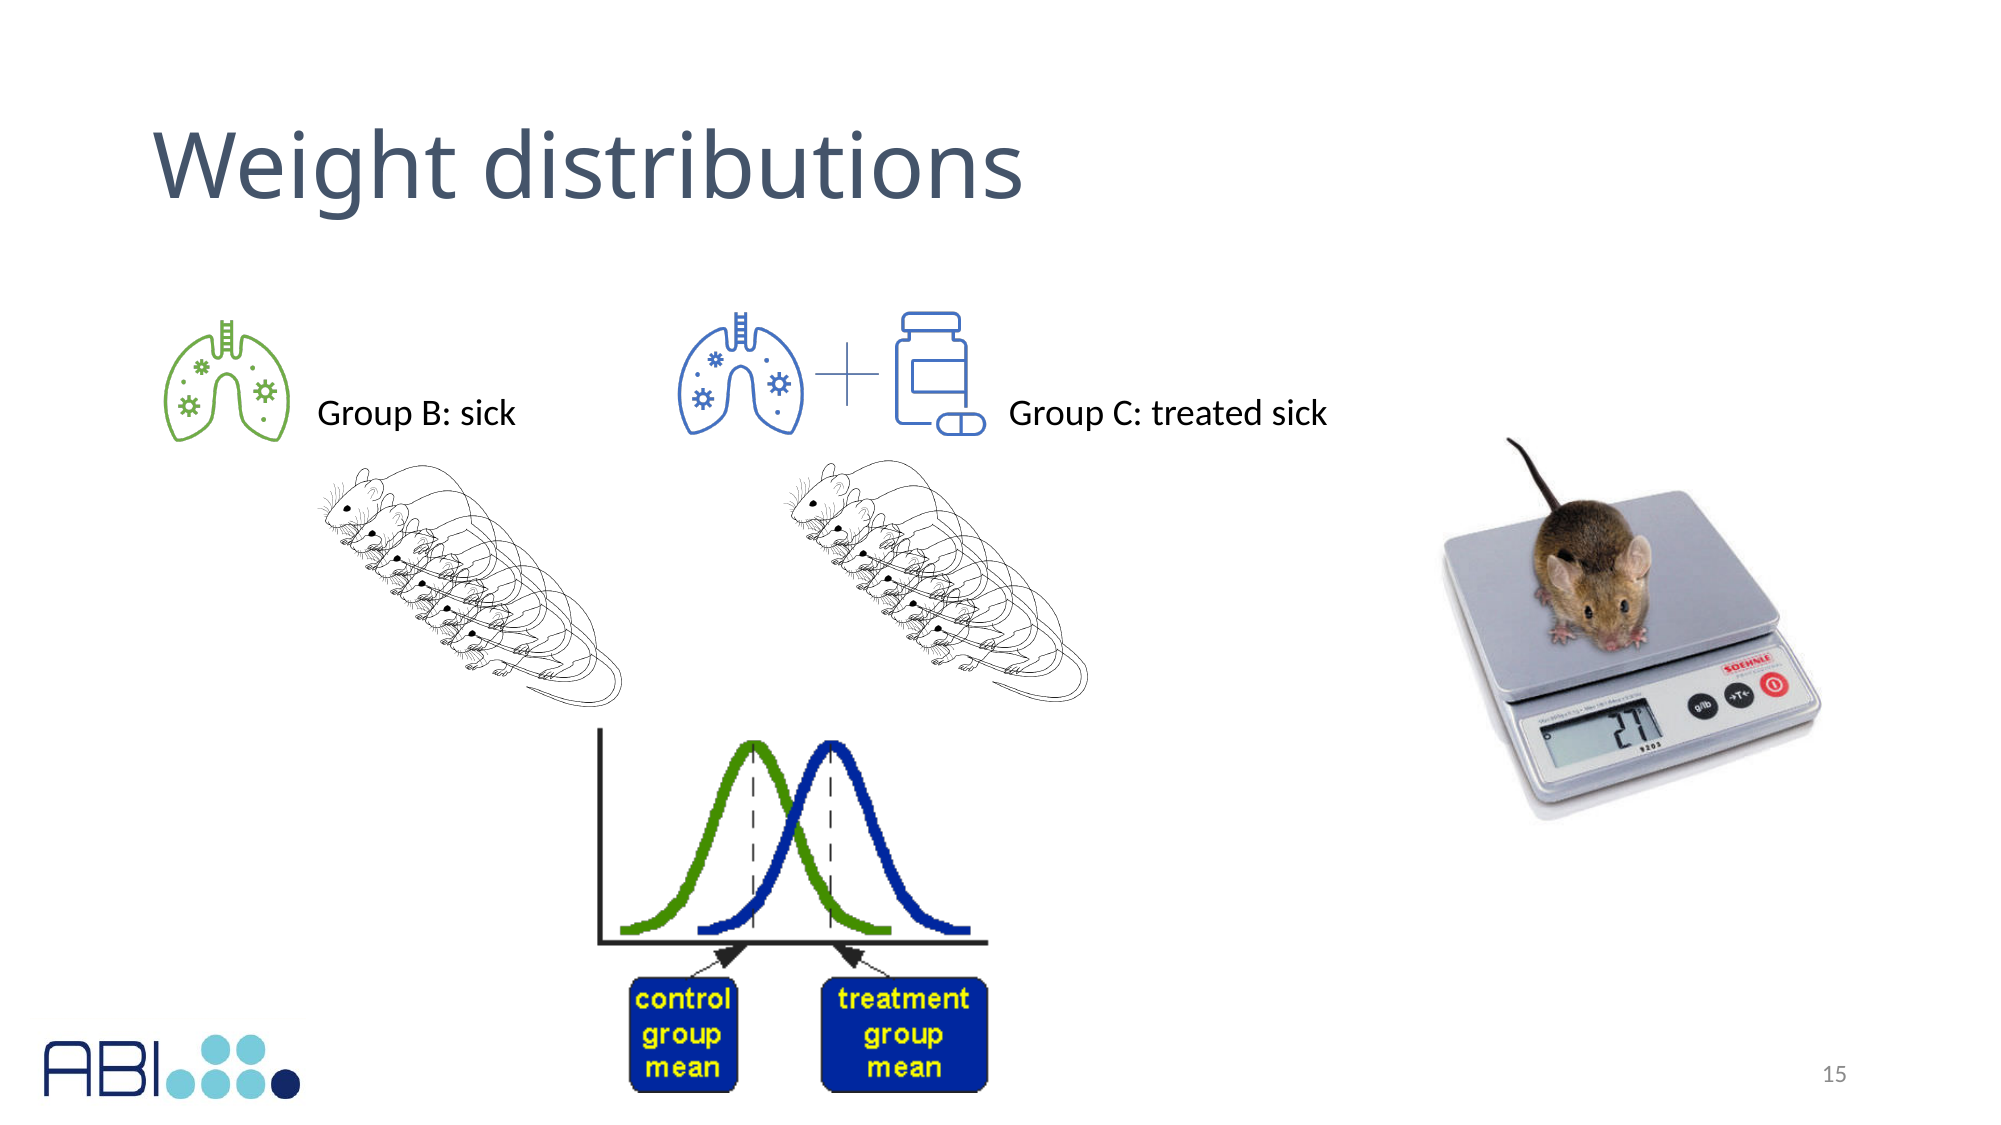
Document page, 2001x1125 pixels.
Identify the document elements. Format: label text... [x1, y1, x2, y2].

picture [596, 725, 992, 1093]
picture [1399, 403, 1850, 850]
picture [151, 305, 302, 456]
title Weight distributions [137, 59, 1863, 278]
slide_number 15 [1412, 1042, 1863, 1103]
picture [30, 1018, 306, 1109]
picture [665, 298, 1016, 450]
text_box Group C: treated sick [1016, 380, 1344, 441]
picture [783, 460, 1088, 702]
text_box Group B: sick [302, 380, 532, 441]
picture [317, 465, 622, 707]
